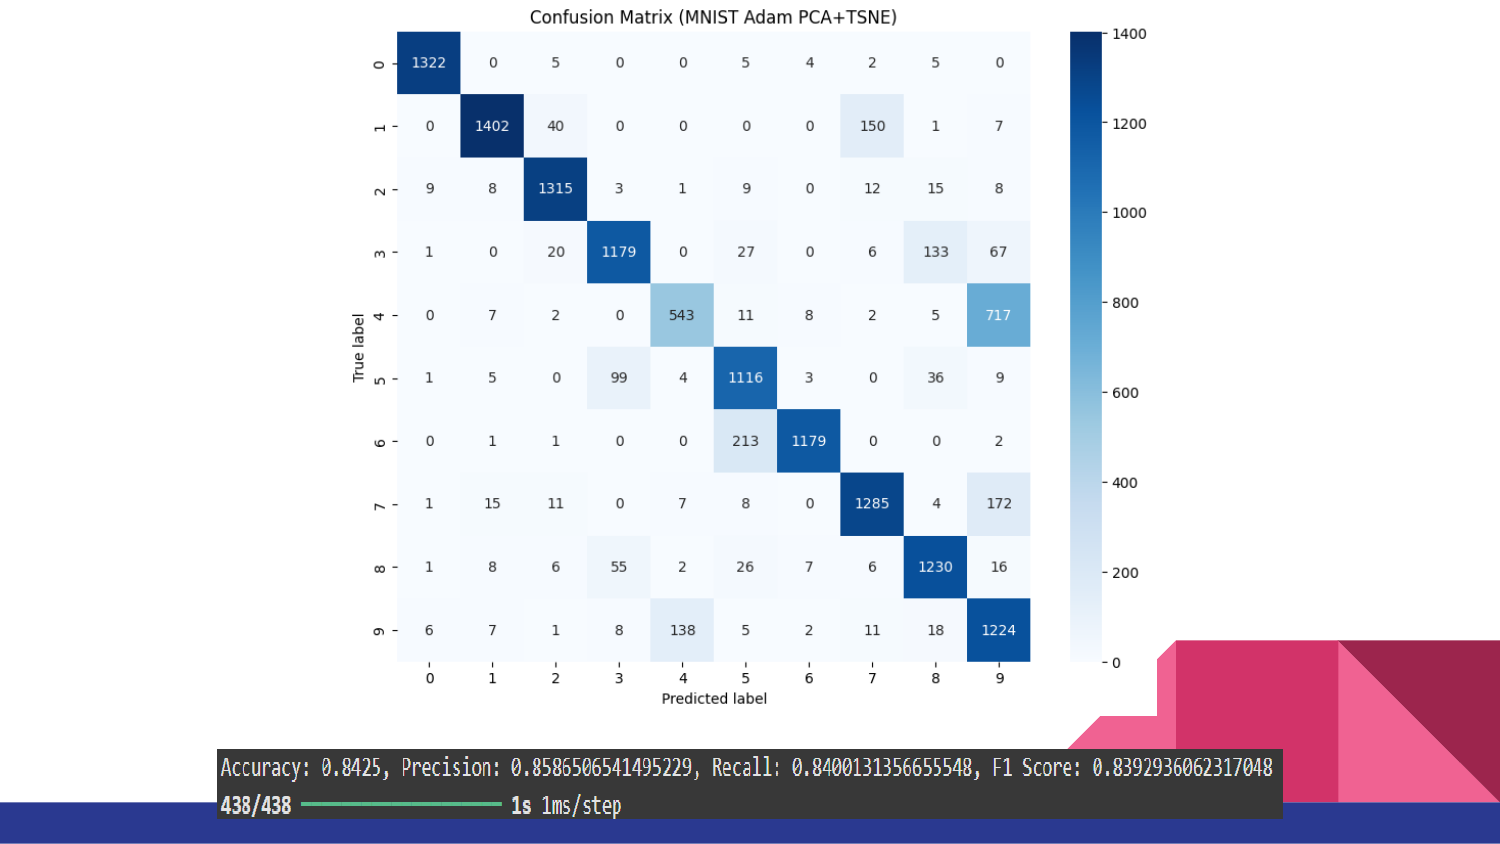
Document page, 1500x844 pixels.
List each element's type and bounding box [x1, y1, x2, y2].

picture [342, 0, 1158, 717]
picture [217, 749, 1283, 819]
